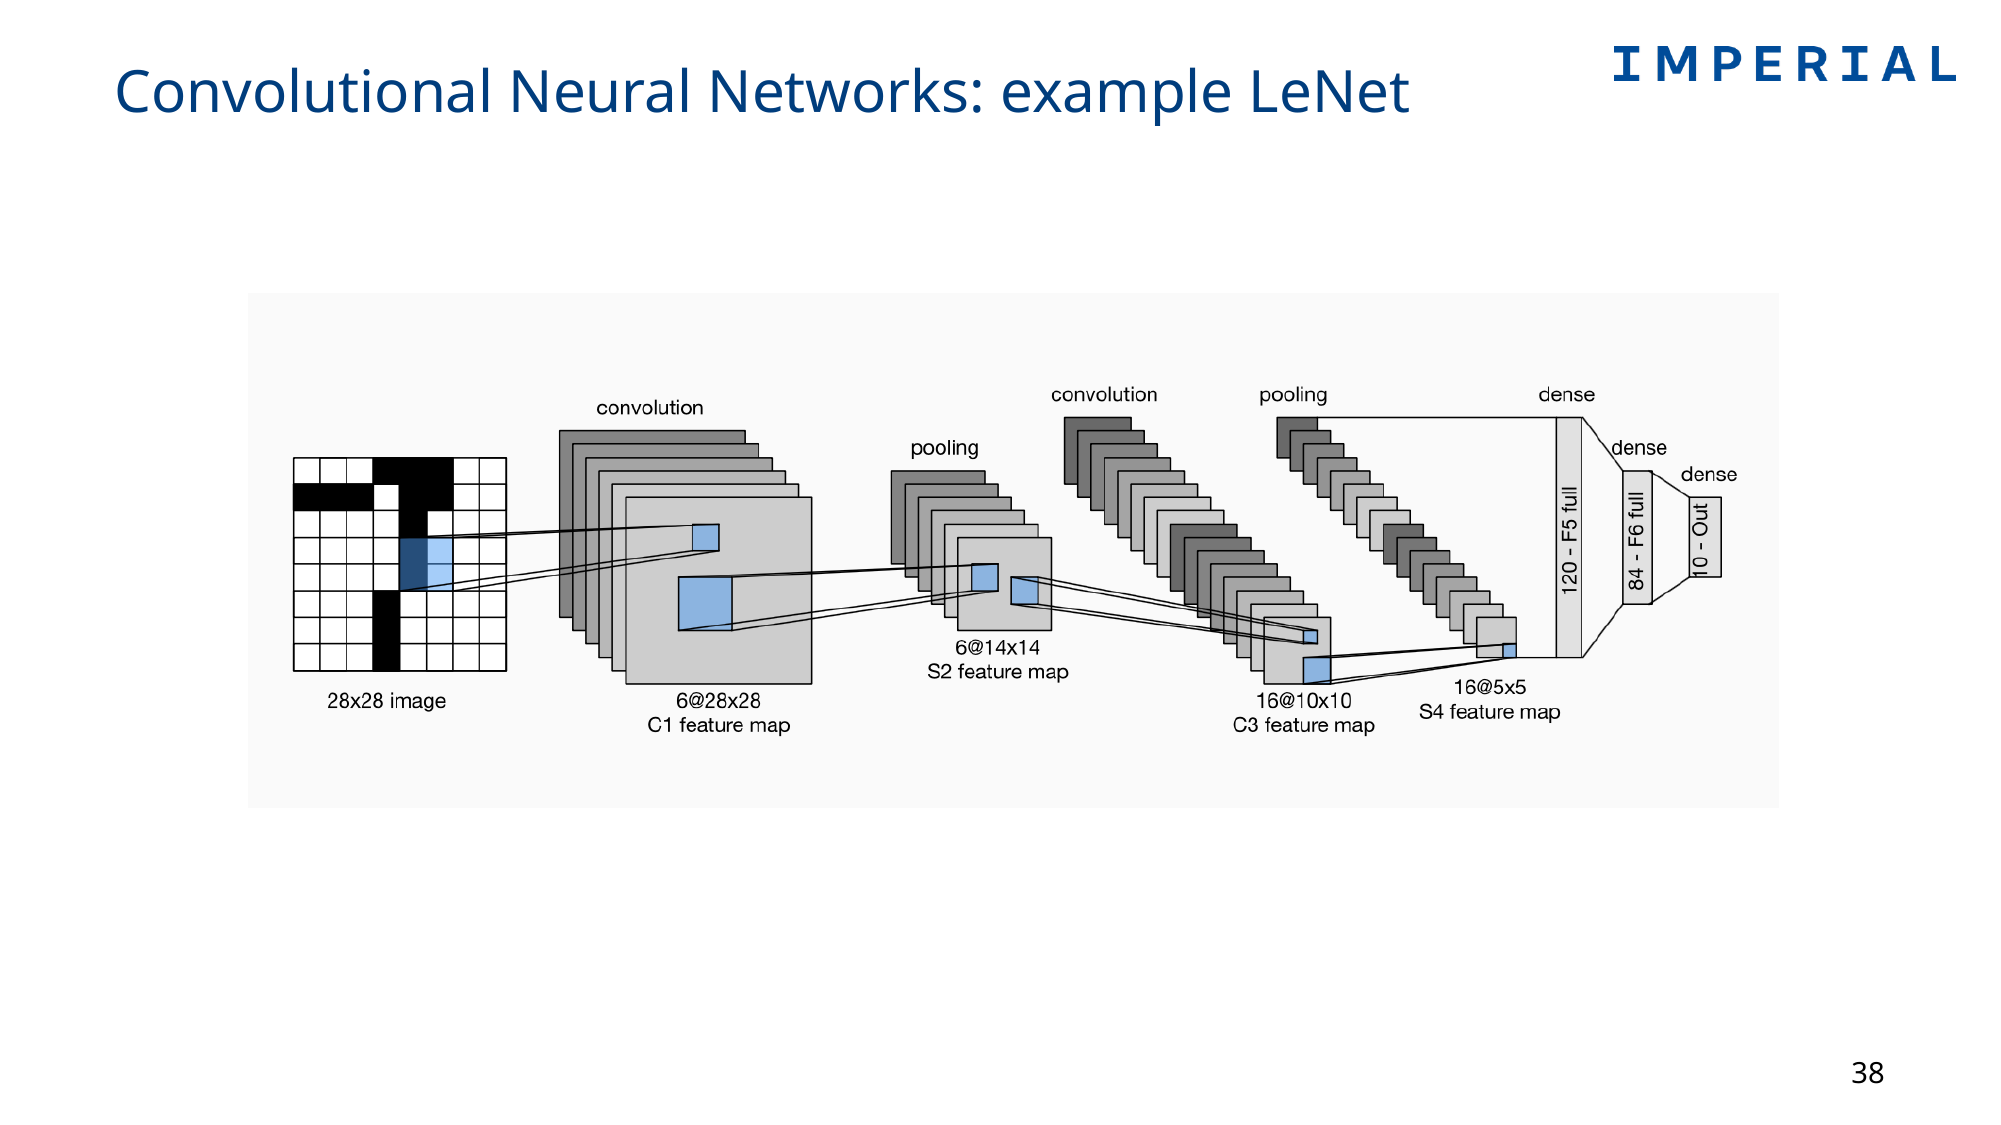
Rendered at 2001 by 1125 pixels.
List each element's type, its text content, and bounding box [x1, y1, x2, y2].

slide_number 38 [1433, 1046, 1901, 1103]
picture [1900, 46, 1956, 81]
picture [248, 292, 1779, 808]
title Convolutional Neural Networks: example LeNet [99, 0, 1900, 184]
